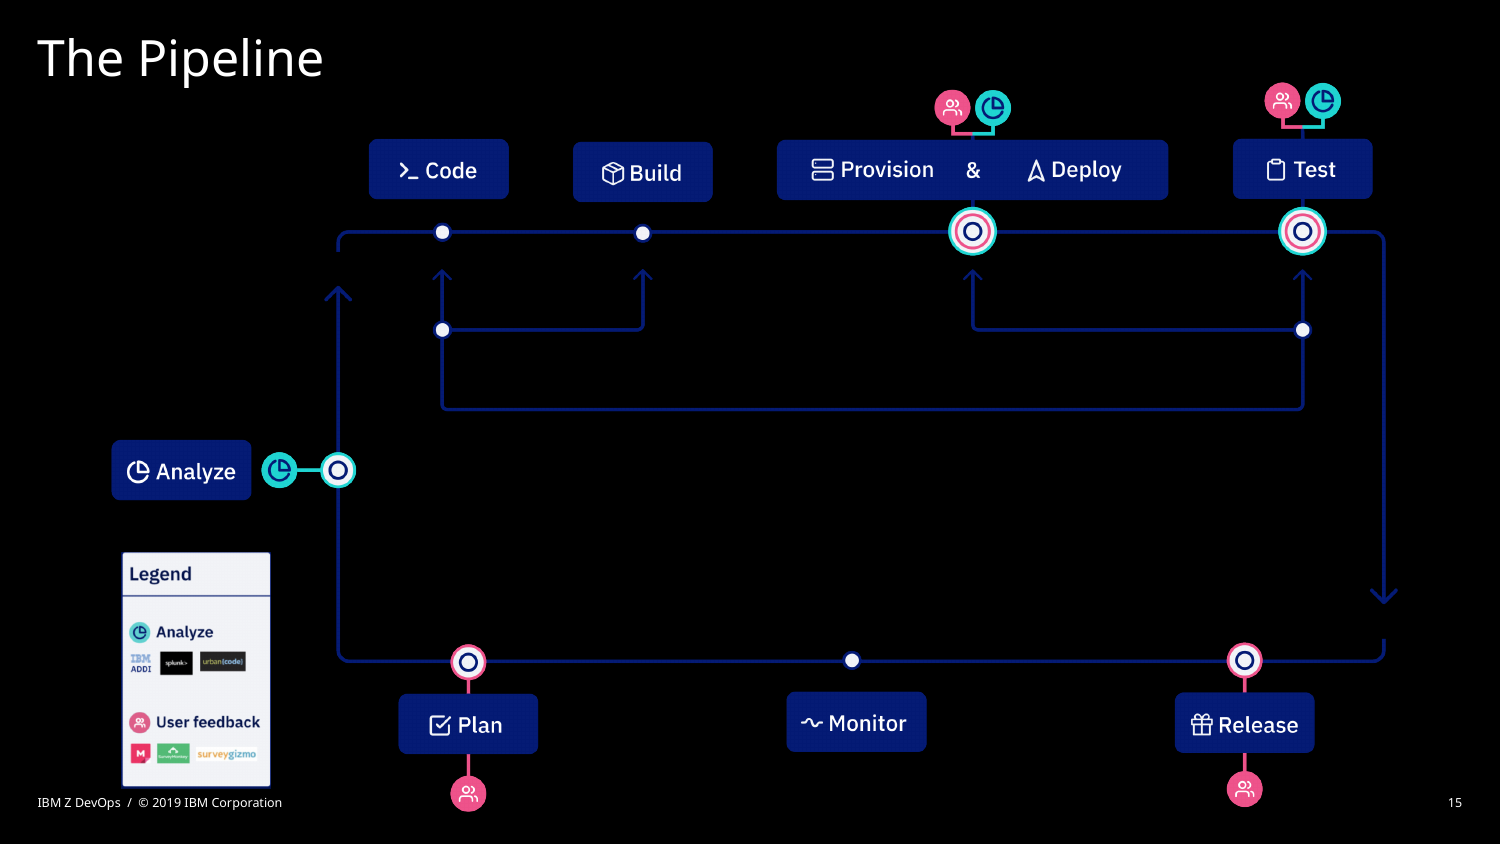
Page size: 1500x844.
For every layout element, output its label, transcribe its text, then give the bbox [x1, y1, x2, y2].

footer IBM Z DevOps / © 2019 IBM Corporation [37, 791, 107, 815]
title The Pipeline [37, 33, 713, 96]
slide_number 15 [1401, 791, 1463, 815]
picture [111, 81, 1398, 812]
